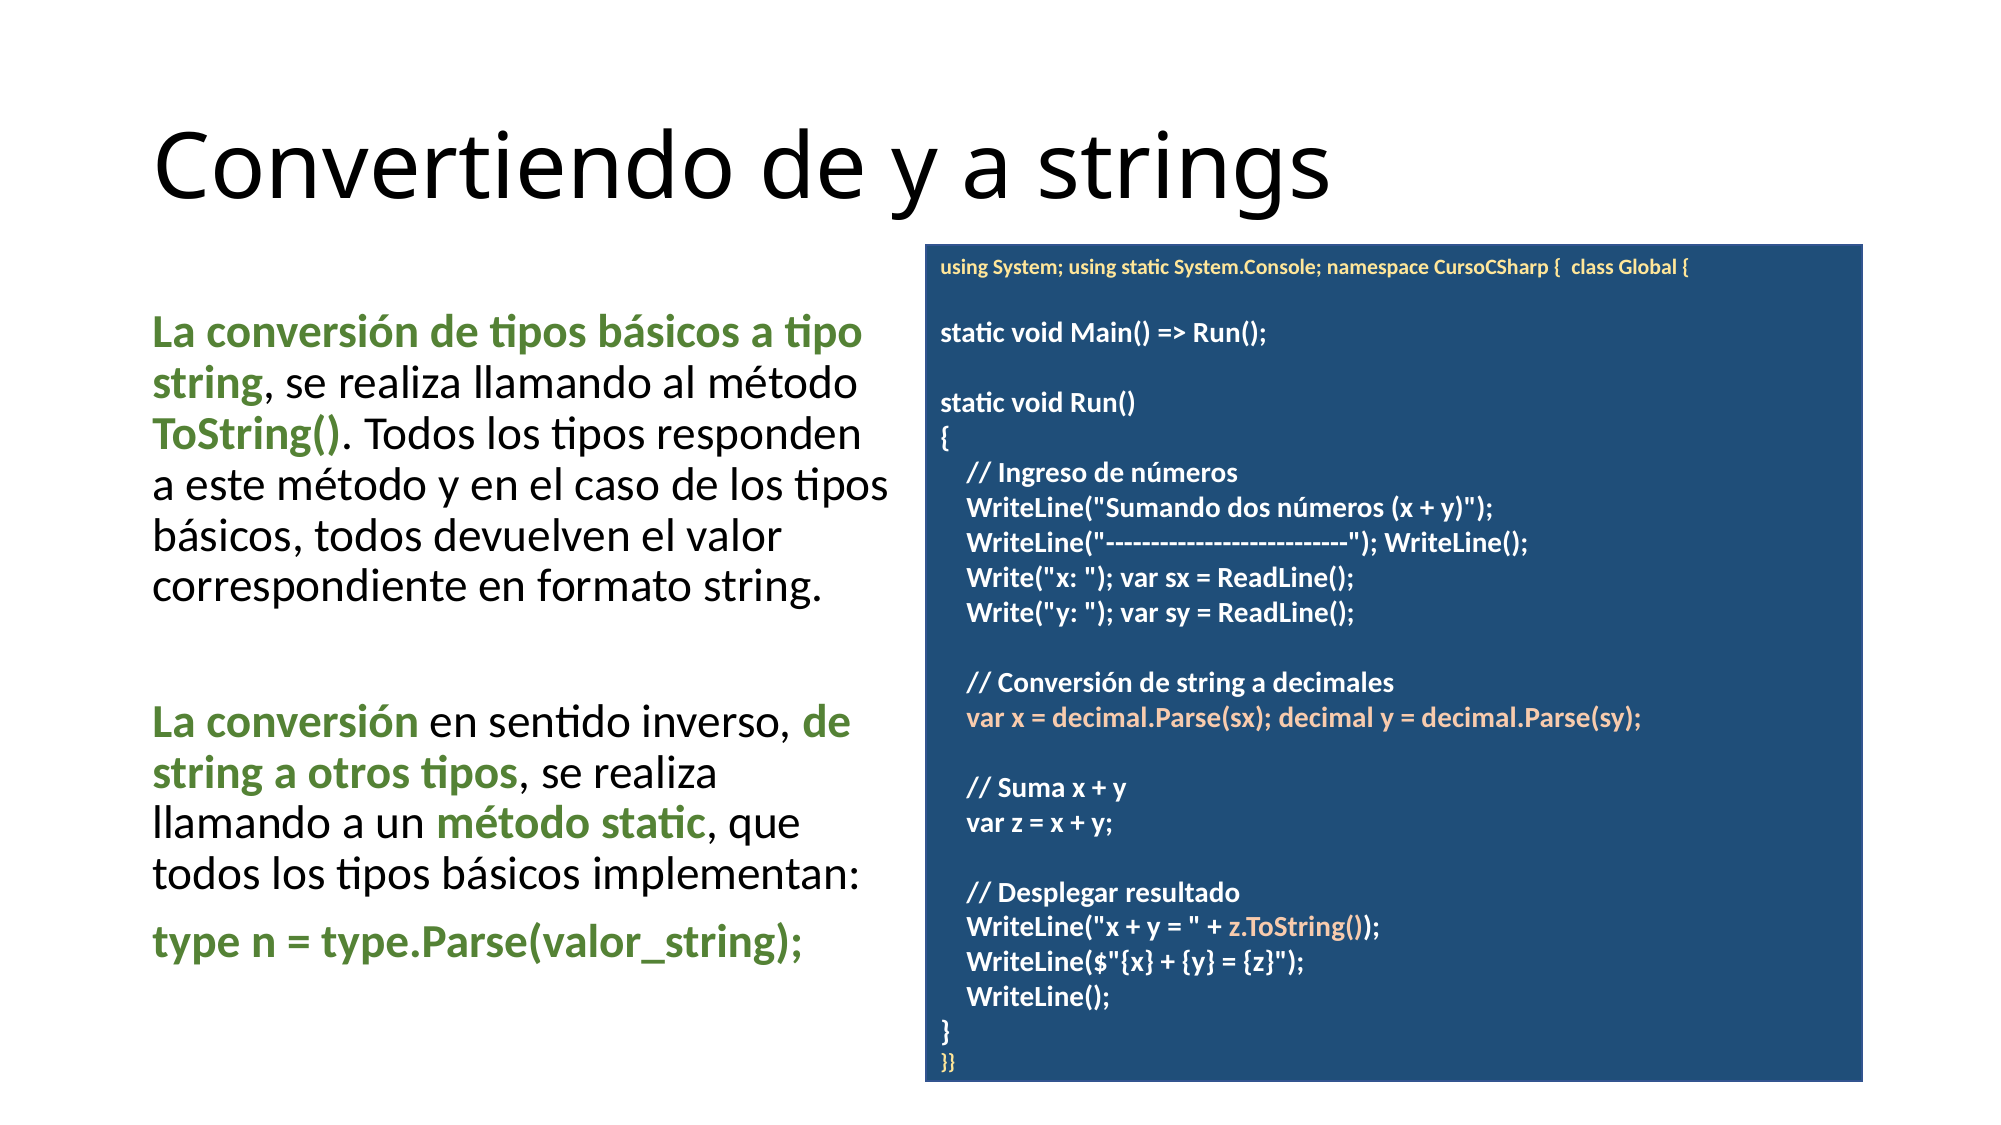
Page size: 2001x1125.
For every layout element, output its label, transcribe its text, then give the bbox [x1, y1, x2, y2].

title Convertiendo de y a strings [137, 59, 1863, 278]
list La conversión de tipos básicos a tipo string, se realiza llamando al método ToString(). Todos los tipos responden a este método y en el caso de los tipos básicos, todos devuelven el valor correspondiente en formato string. La conversión en sentido inverso, de string a otros tipos, se realiza llamando a un método static, que todos los tipos básicos implementan: type n = type.Parse(valor_string); [137, 299, 906, 1014]
text_box using System; using static System.Console; namespace CursoCSharp { class Global { static void Main() => Run(); static void Run() { // Ingreso de números WriteLine("Sumando dos números (x + y)"); WriteLine("---------------------------"); WriteLine(); Write("x: "); var sx = ReadLine(); Write("y: "); var sy = ReadLine(); // Conversión de string a decimales var x = decimal.Parse(sx); decimal y = decimal.Parse(sy); // Suma x + y var z = x + y; // Desplegar resultado WriteLine("x + y = " + z.ToString()); WriteLine($"{x} + {y} = {z}"); WriteLine(); } }} [925, 244, 1863, 1082]
